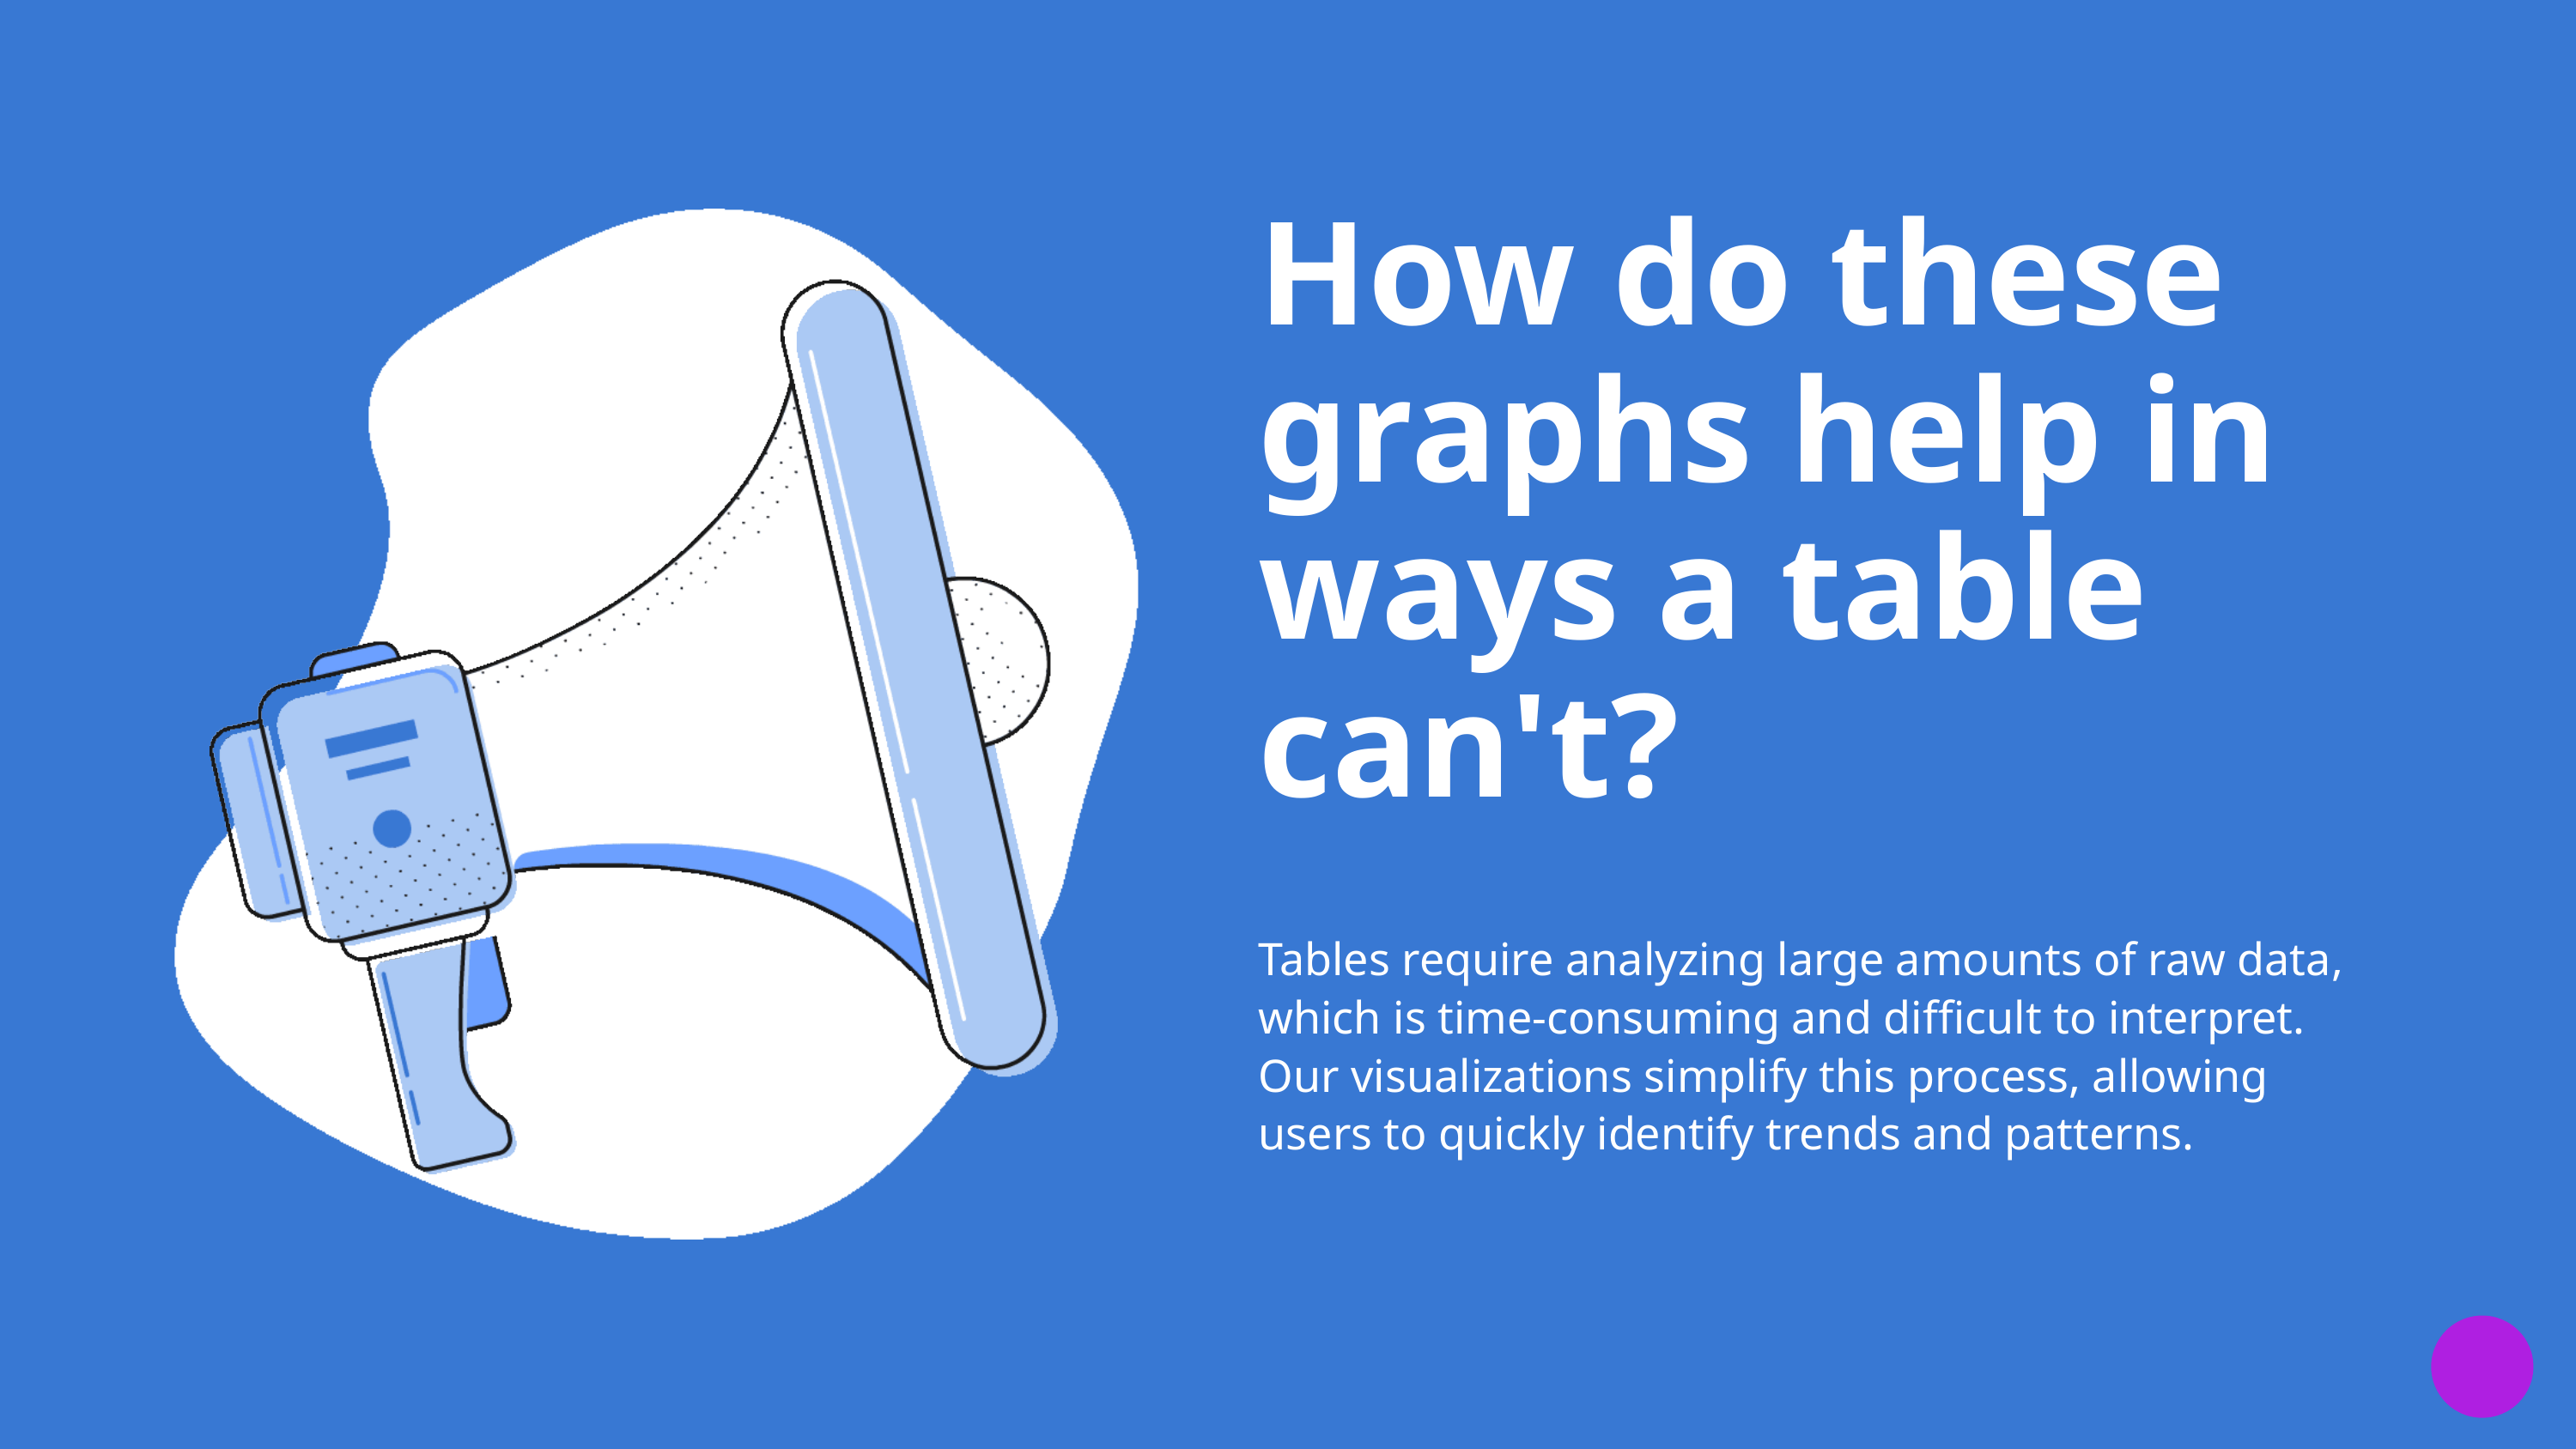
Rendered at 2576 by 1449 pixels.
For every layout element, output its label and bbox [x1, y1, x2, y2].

picture [144, 209, 1146, 1240]
text_box [2431, 1315, 2534, 1418]
text_box [1258, 187, 2381, 1158]
